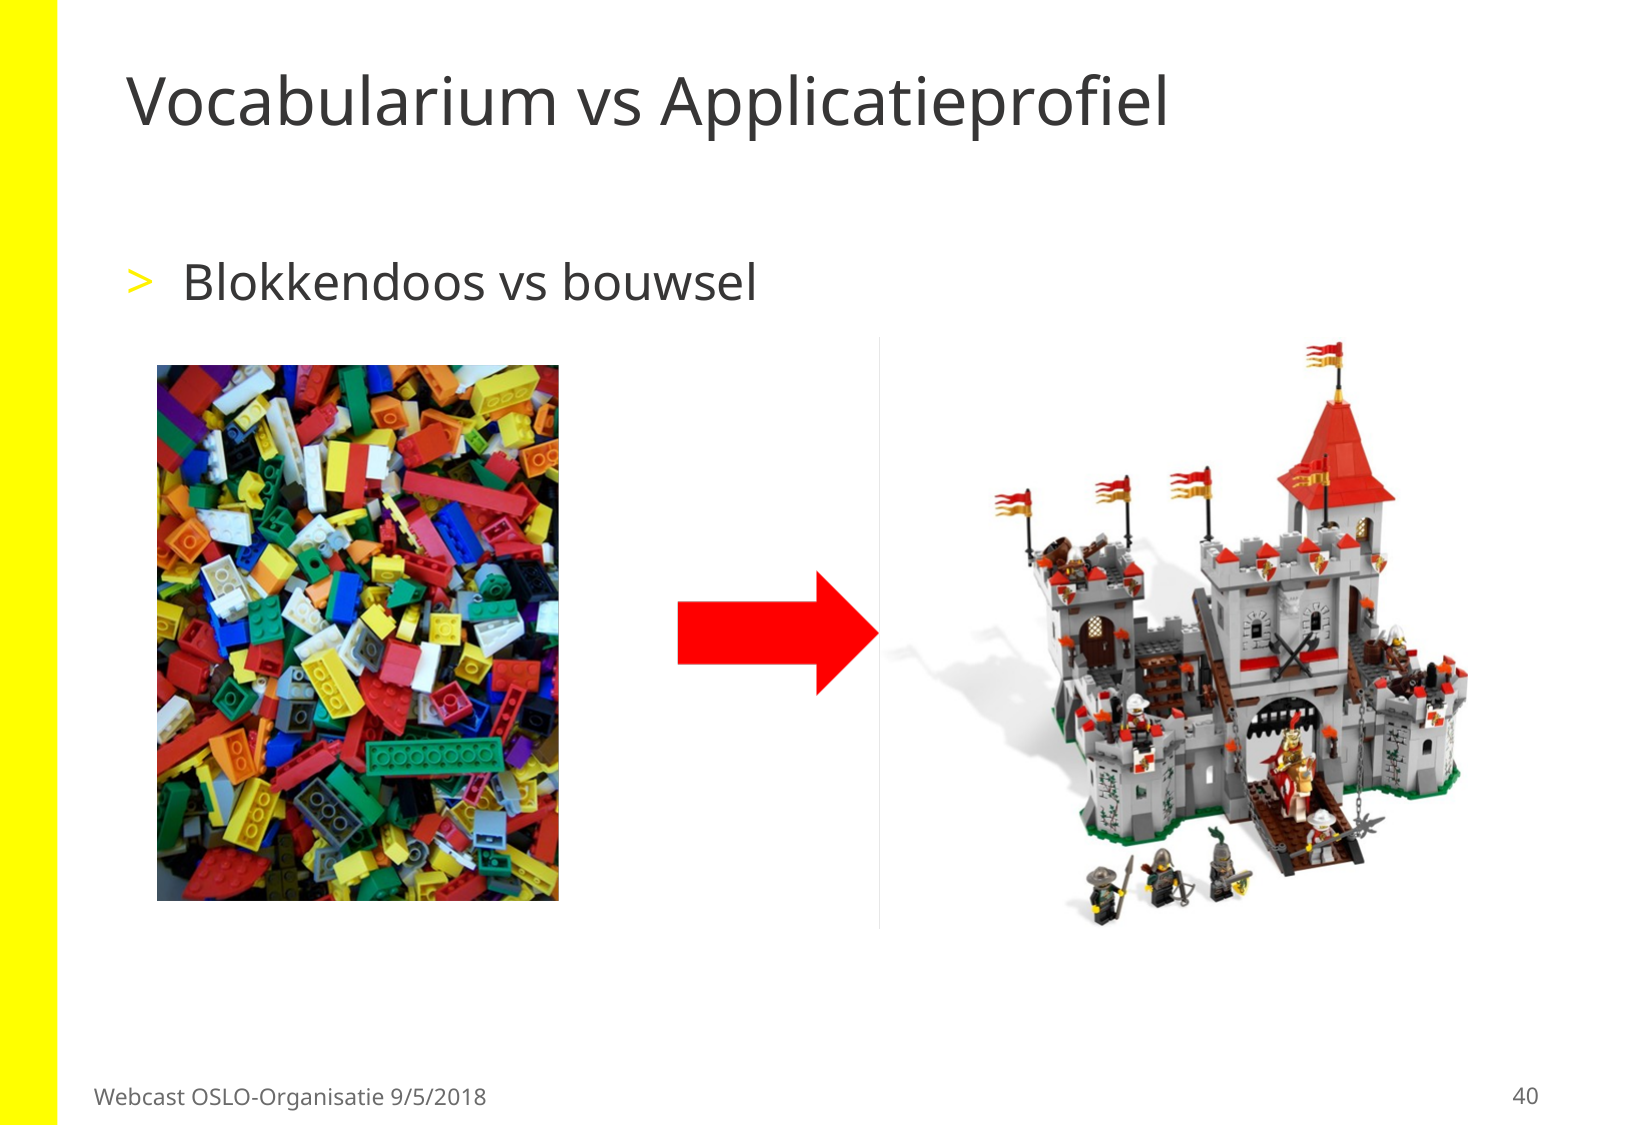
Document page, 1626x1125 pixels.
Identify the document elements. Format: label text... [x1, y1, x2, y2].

slide_number 40 [1424, 1075, 1548, 1120]
title Vocabularium vs Applicatieprofiel [111, 59, 1514, 222]
footer Webcast OSLO-Organisatie 9/5/2018 [78, 1083, 1077, 1113]
list Blokkendoos vs bouwsel [111, 243, 1514, 1063]
picture [157, 337, 1468, 929]
